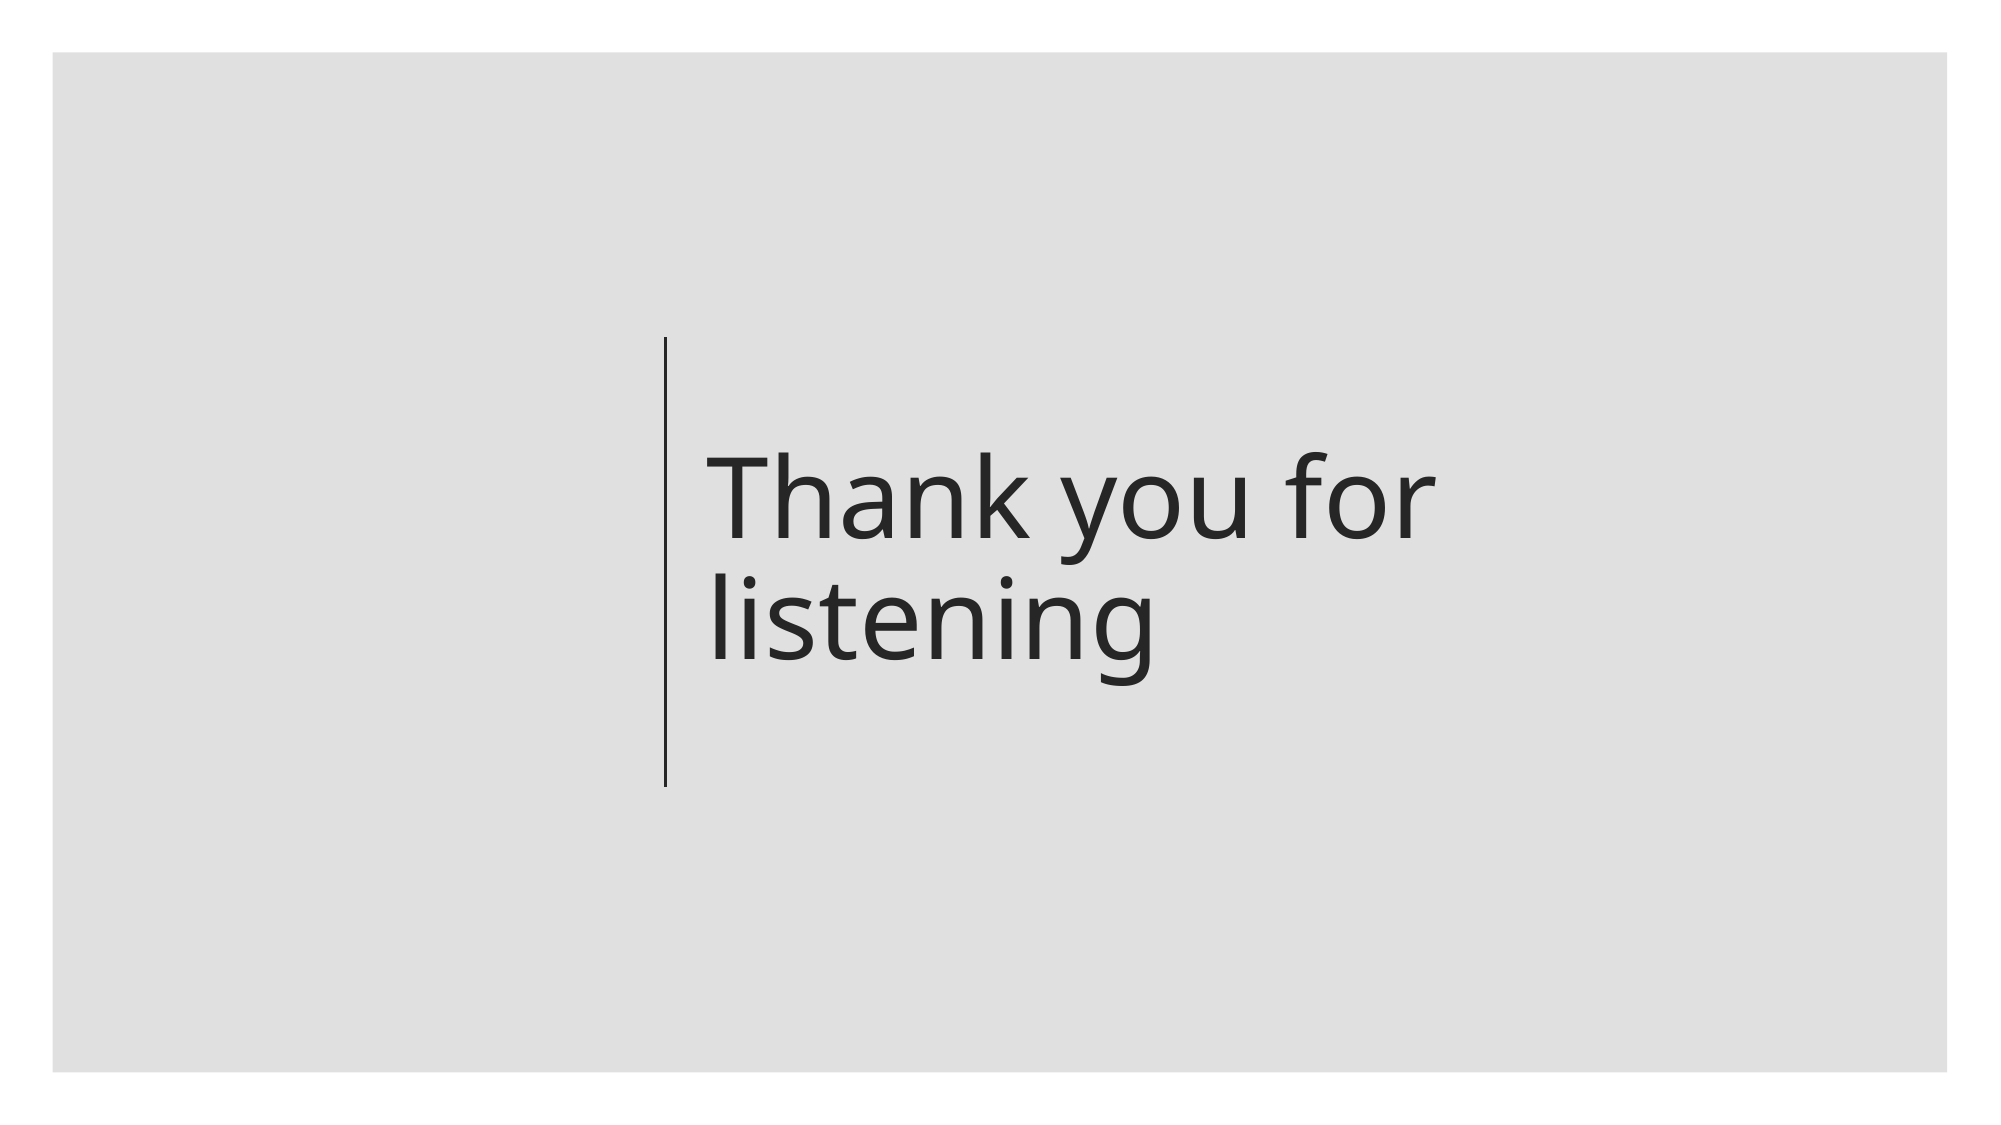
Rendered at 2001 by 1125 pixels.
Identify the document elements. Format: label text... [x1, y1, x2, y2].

text_box Thank you for listening [691, 158, 1921, 967]
text_box [52, 51, 1948, 1073]
